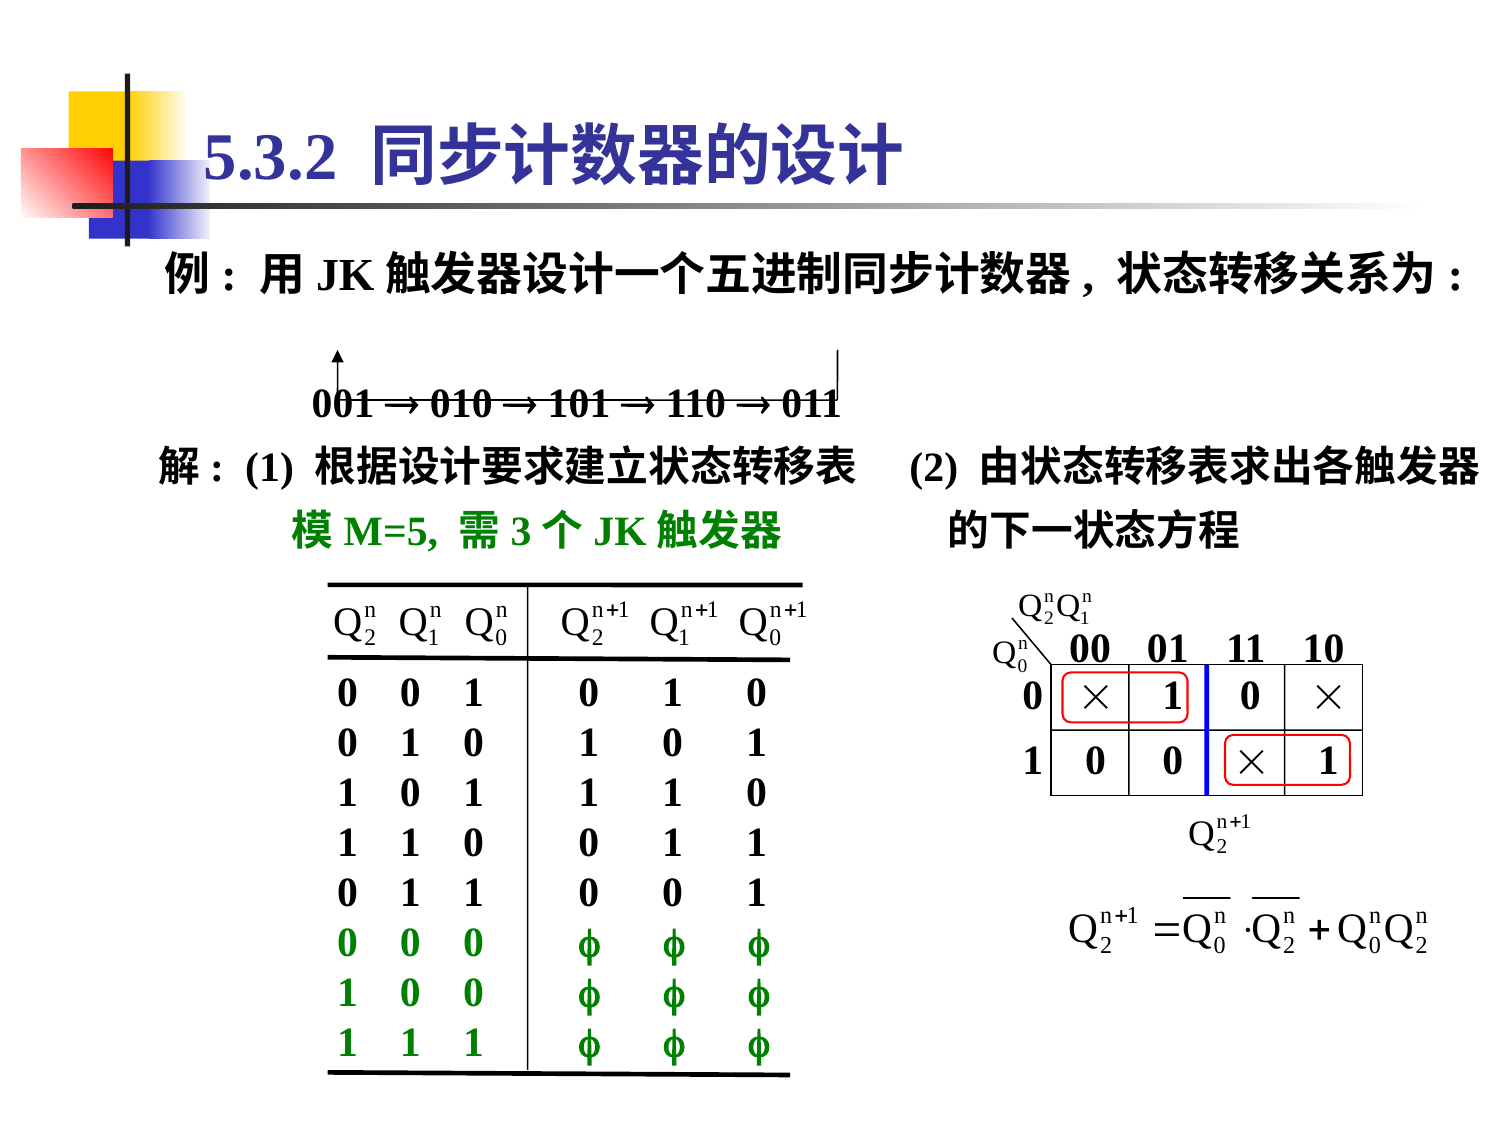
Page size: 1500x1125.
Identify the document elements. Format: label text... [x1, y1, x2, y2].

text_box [322, 584, 813, 1076]
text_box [987, 580, 1363, 861]
text_box (2) 由状态转移表求出各触发器 的下一状态方程 [894, 422, 1495, 562]
text_box 解: (1) 根据设计要求建立状态转移表 模M=5, 需3个JK触发器 [143, 422, 873, 562]
title 5.3.2 同步计数器的设计 [188, 12, 1468, 200]
text_box [331, 349, 344, 400]
text_box 例: 用JK触发器设计一个五进制同步计数器, 状态转移关系为: 001  010  101  110  011 [150, 226, 1475, 433]
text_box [1062, 890, 1438, 964]
